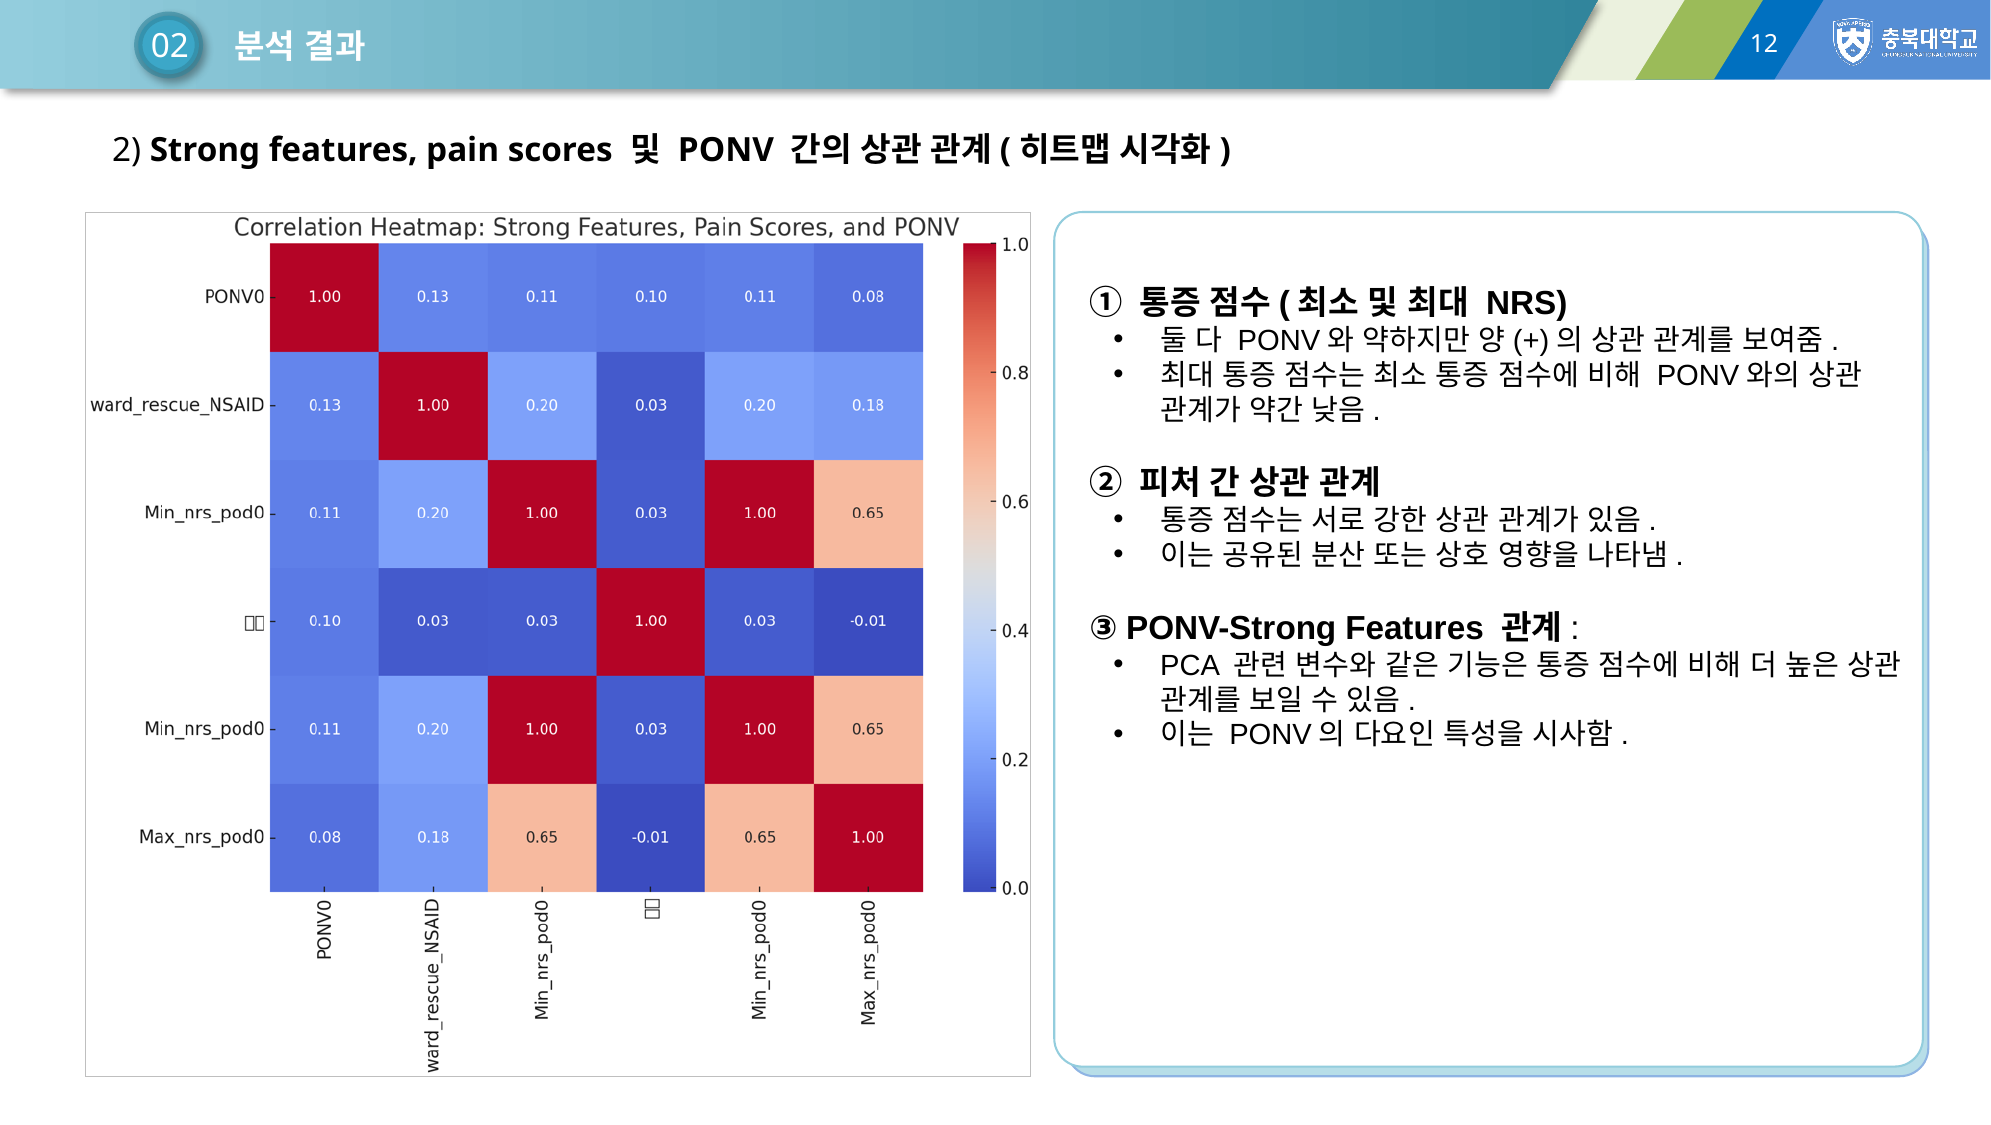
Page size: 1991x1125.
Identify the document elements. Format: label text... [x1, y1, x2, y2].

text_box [1053, 211, 1929, 1077]
text_box 분석 결과 [219, 17, 1114, 73]
slide_number 12 [1328, 22, 1794, 66]
text_box 2) Strong features, pain scores 및 PONV 간의 상관 관계(히트맵 시각화) [97, 125, 1279, 224]
picture [85, 211, 1031, 1077]
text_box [127, 15, 213, 75]
